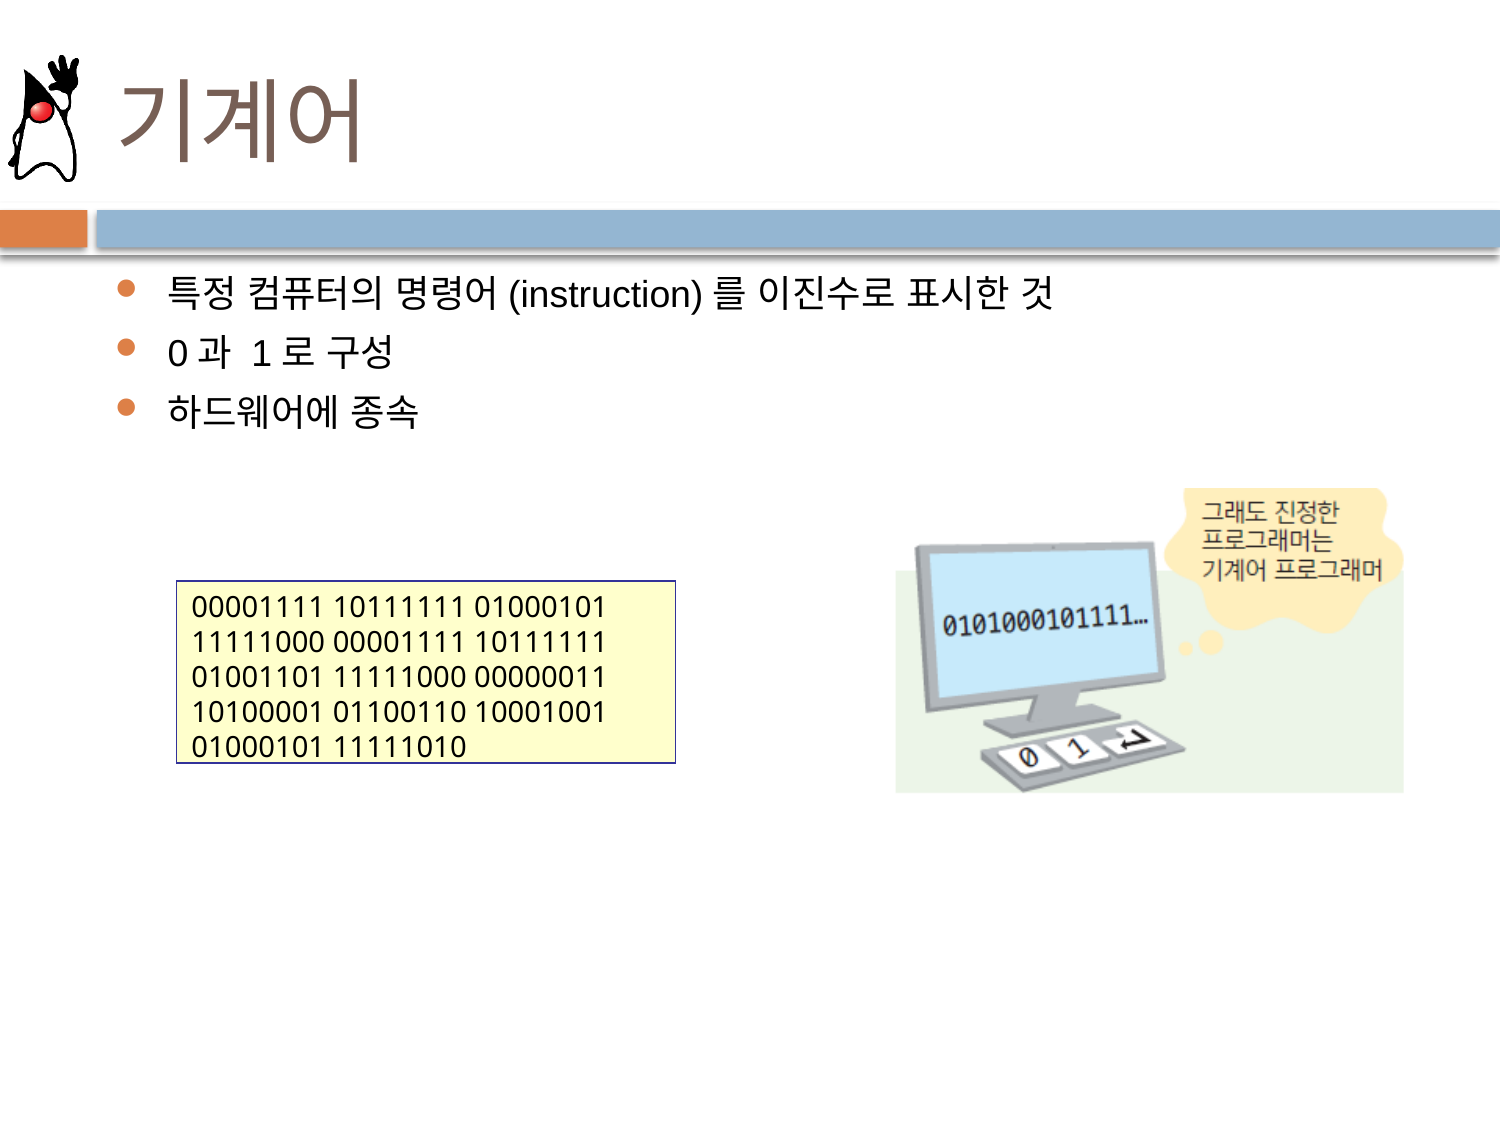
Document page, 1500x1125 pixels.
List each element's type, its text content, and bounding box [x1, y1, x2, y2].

title 기계어 [100, 37, 1438, 200]
picture [8, 55, 79, 182]
picture [895, 488, 1455, 813]
list 특정 컴퓨터의 명령어(instruction)를 이진수로 표시한 것 0과 1로 구성 하드웨어에 종속 [100, 262, 1438, 1000]
text_box 00001111 10111111 01000101 11111000 00001111 10111111 01001101 11111000 00000011 10100001 01100110 10001001 01000101 11111010 [176, 581, 676, 763]
